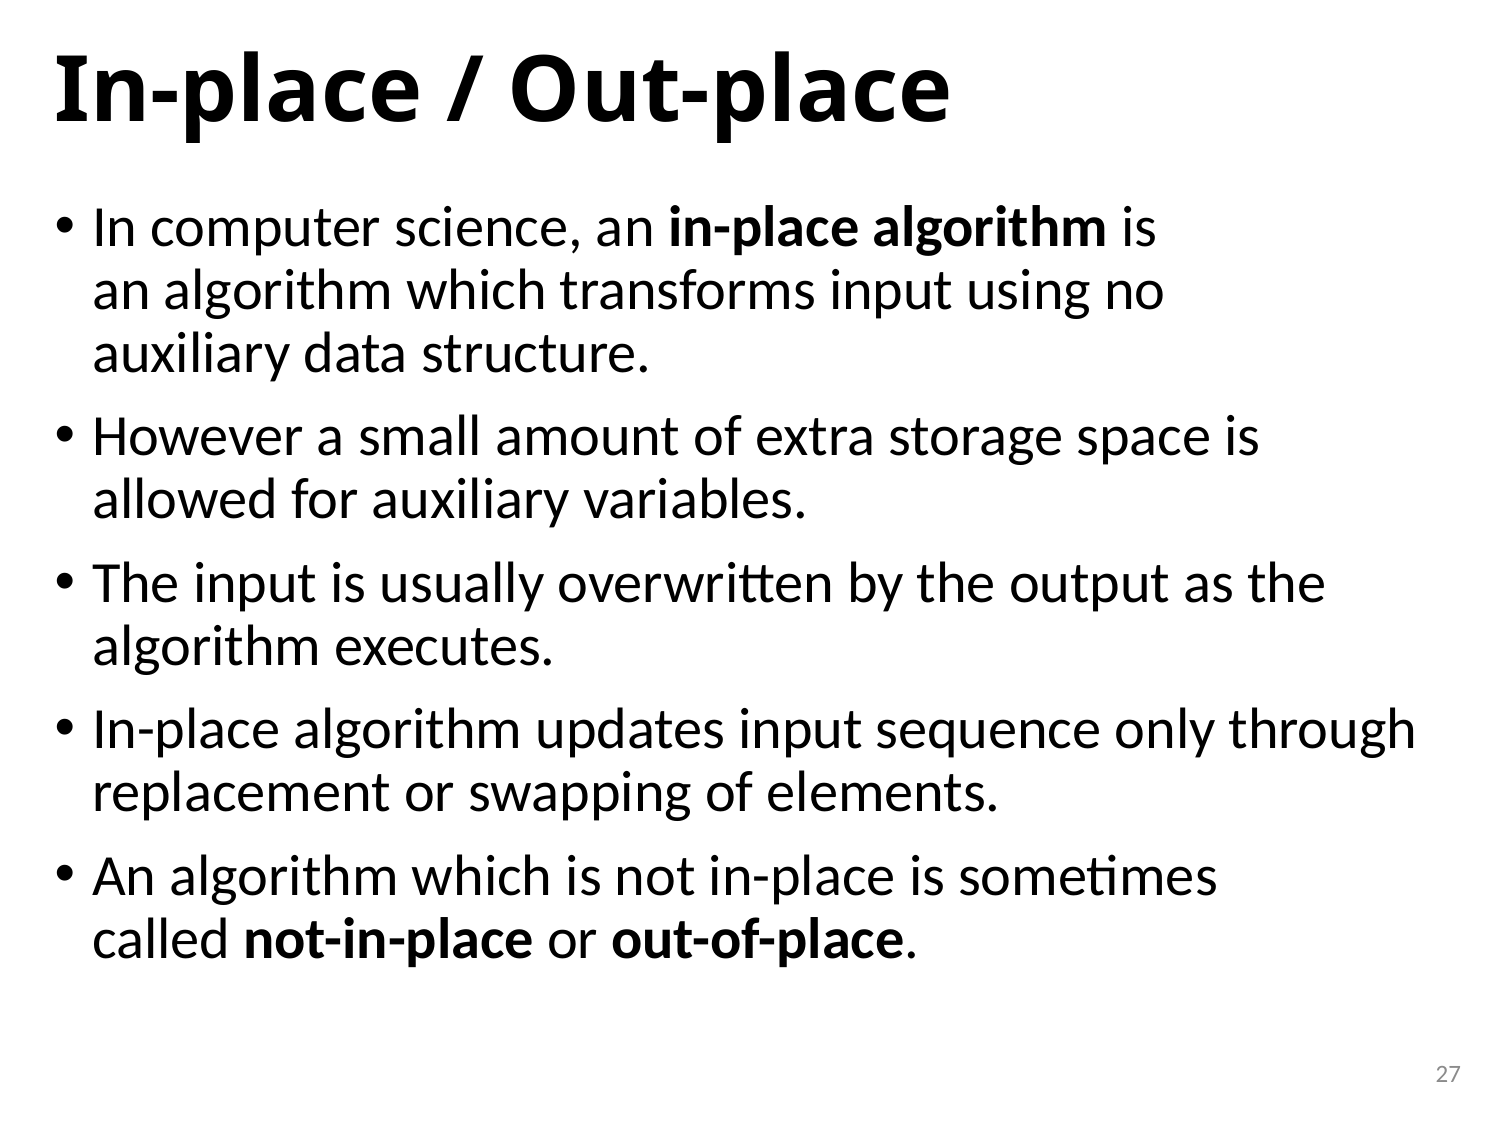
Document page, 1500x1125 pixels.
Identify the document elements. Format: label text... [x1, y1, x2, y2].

title In-place / Out-place [39, 22, 1461, 161]
slide_number 27 [1138, 1042, 1477, 1103]
list In computer science, an in-place algorithm is an algorithm which transforms input using no auxiliary data structure. However a small amount of extra storage space is allowed for auxiliary variables. The input is usually overwritten by the output as the algorithm executes. In-place algorithm updates input sequence only through replacement or swapping of elements. An algorithm which is not in-place is sometimes called not-in-place or out-of-place. [39, 188, 1461, 1085]
